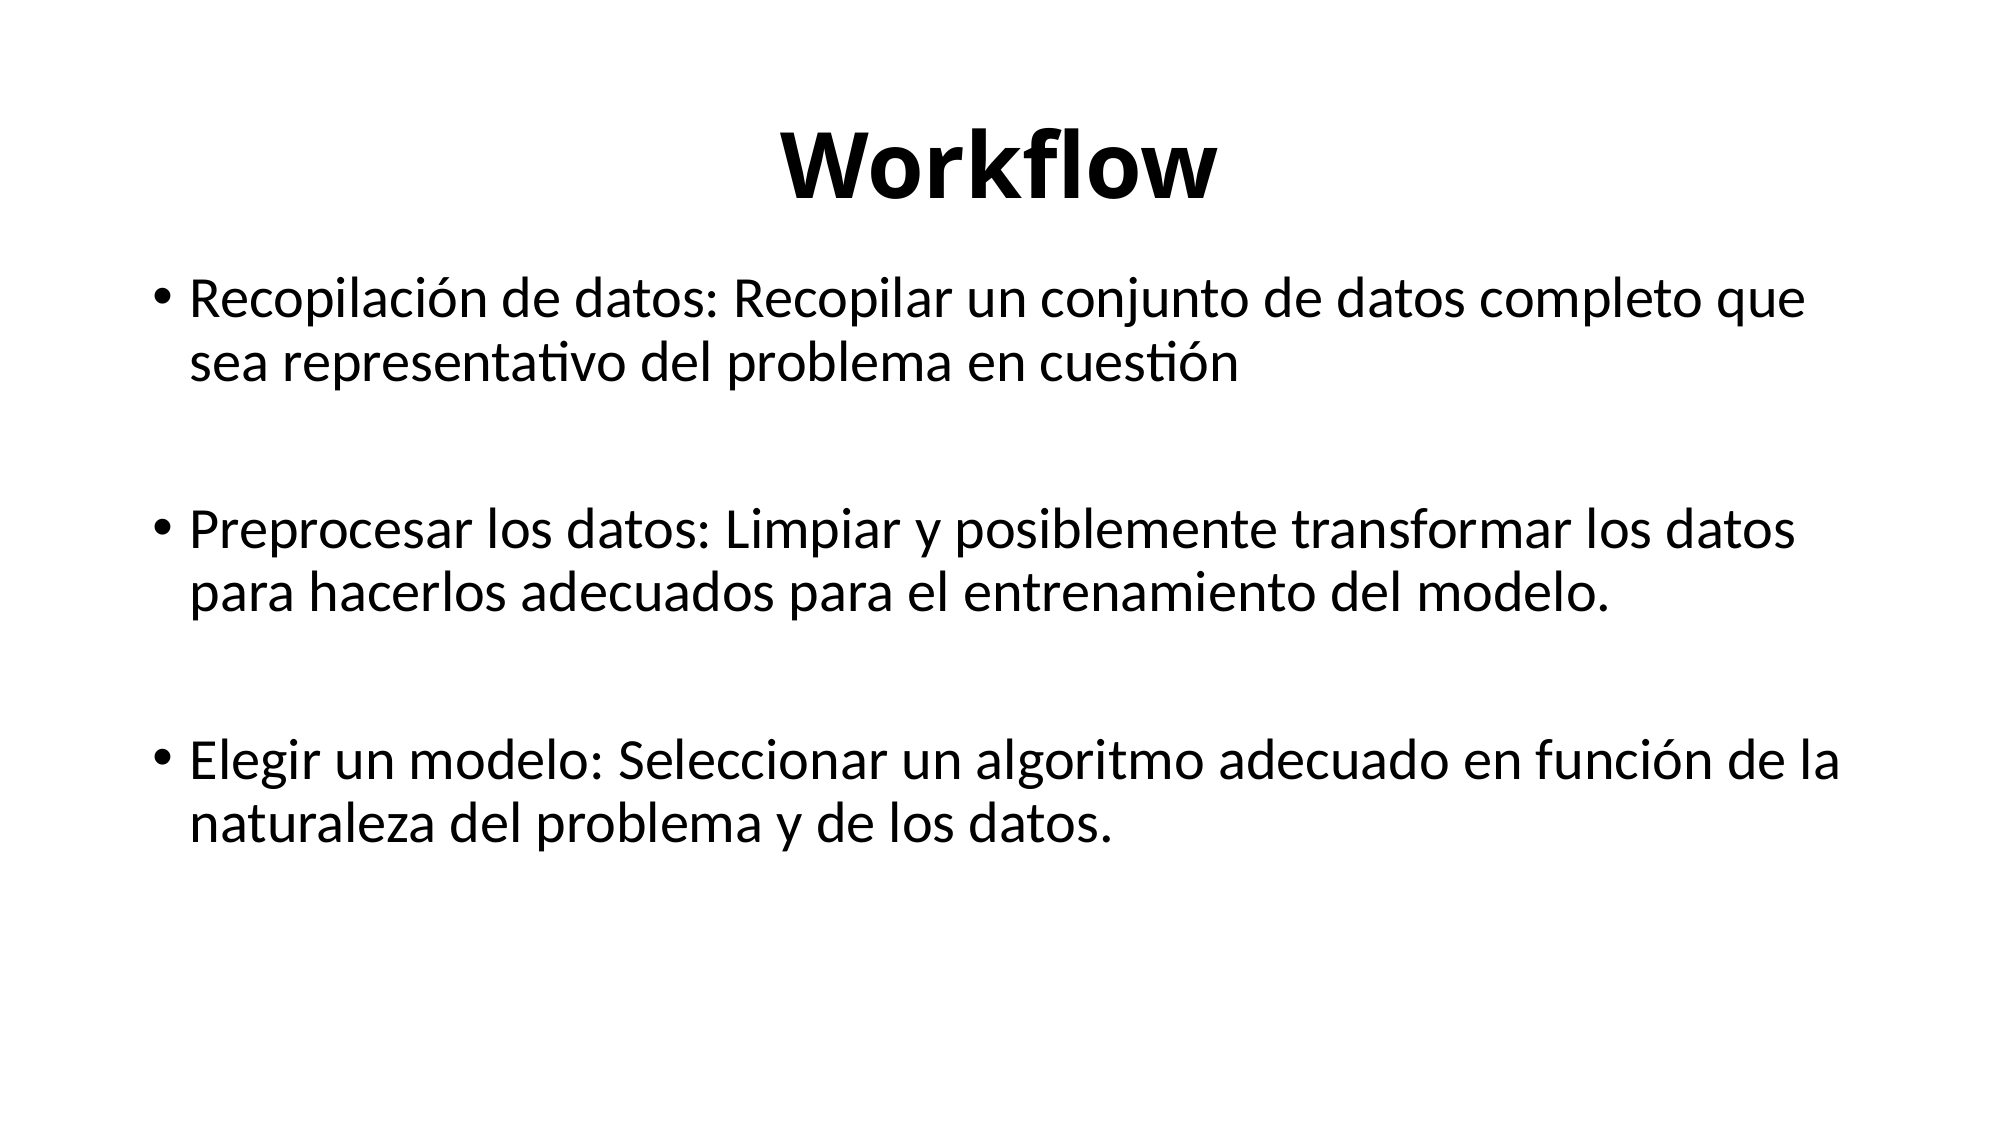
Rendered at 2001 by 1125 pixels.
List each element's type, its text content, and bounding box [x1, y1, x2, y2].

title Workflow [137, 59, 1863, 260]
list Recopilación de datos: Recopilar un conjunto de datos completo que sea representativo del problema en cuestión Preprocesar los datos: Limpiar y posiblemente transformar los datos para hacerlos adecuados para el entrenamiento del modelo. Elegir un modelo: Seleccionar un algoritmo adecuado en función de la naturaleza del problema y de los datos. [137, 260, 1863, 974]
